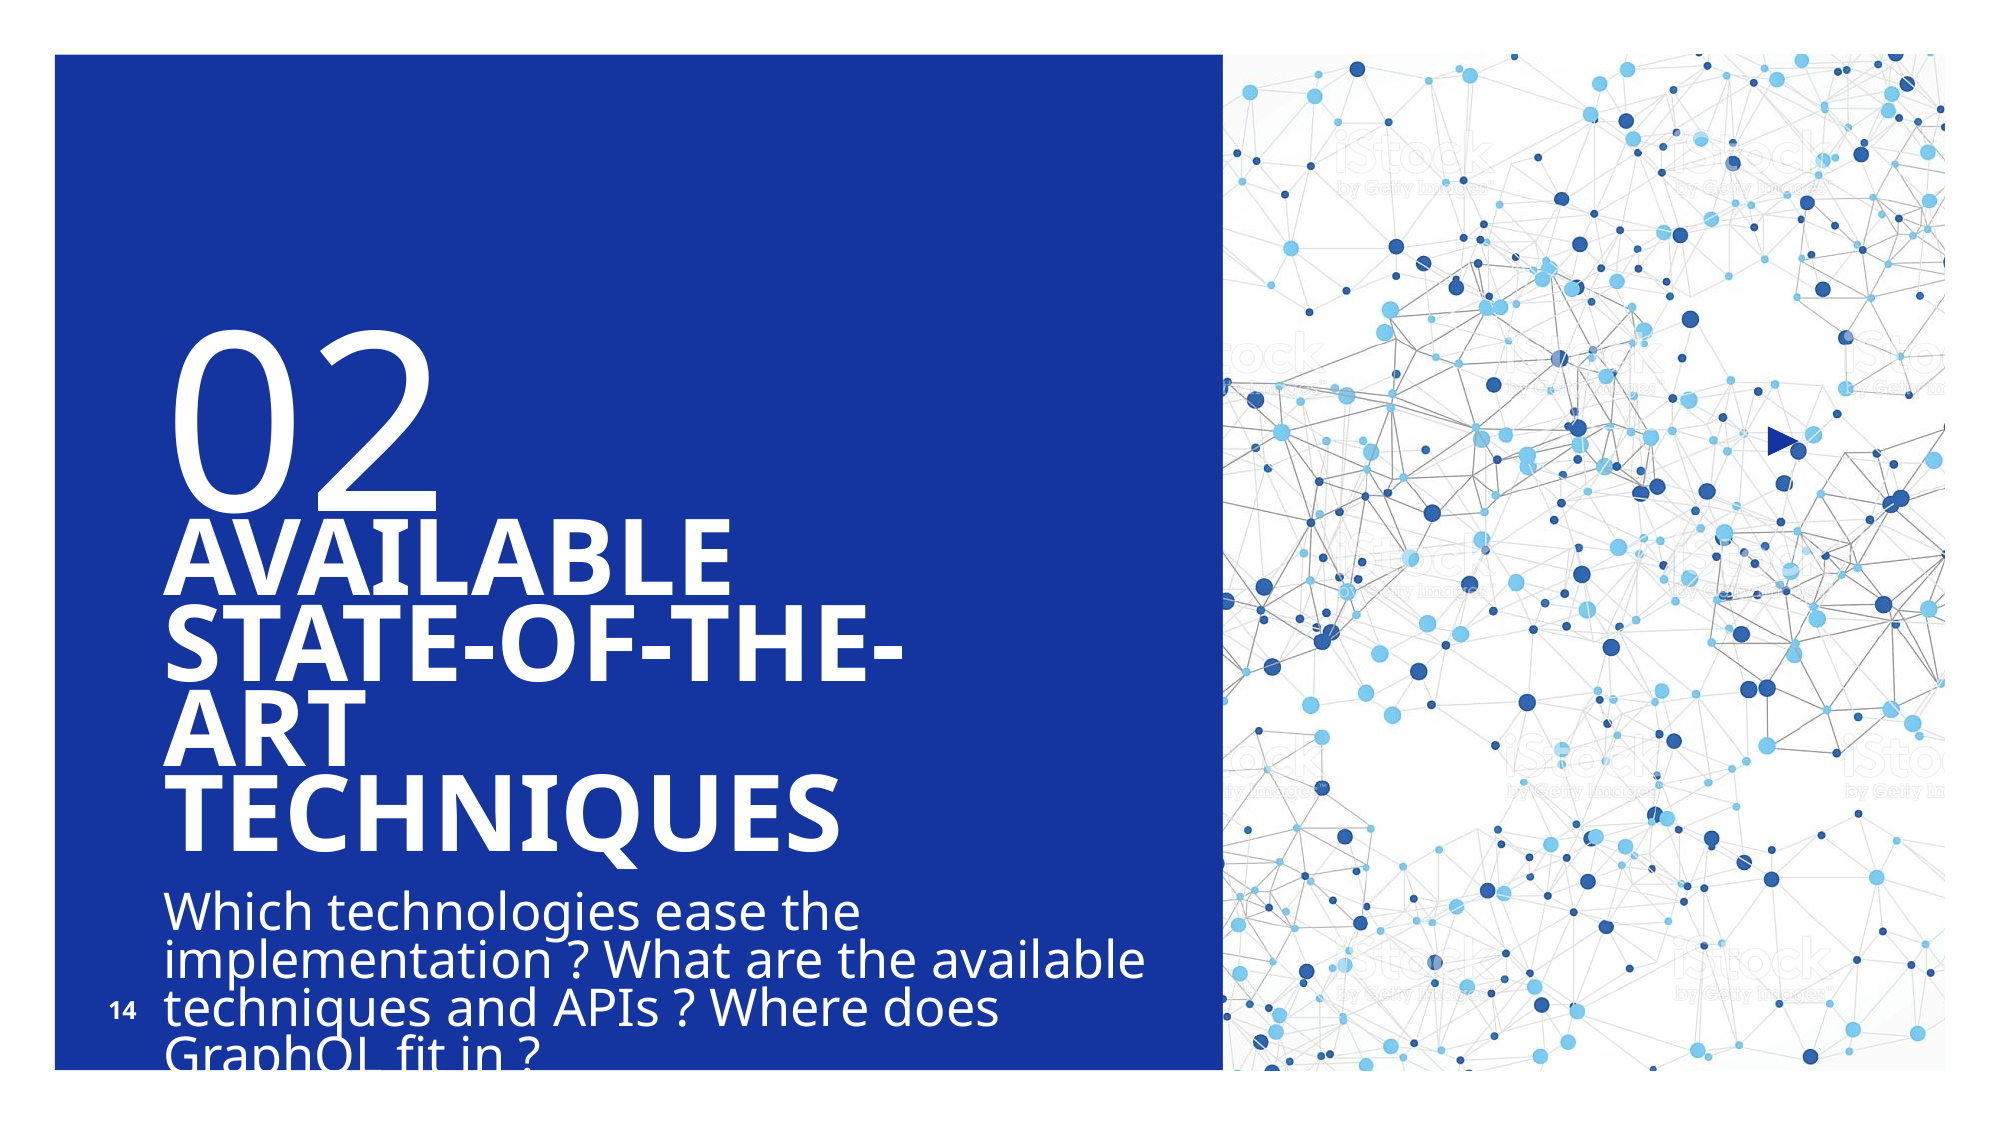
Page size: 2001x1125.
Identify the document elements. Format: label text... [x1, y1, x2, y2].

list Which technologies ease the implementation ? What are the available techniques and APIs ? Where does GraphQL fit in ? [163, 893, 1190, 1040]
list 02 [163, 273, 523, 561]
picture [1222, 54, 1945, 1071]
title Available state-of-the-art techniques [163, 560, 1054, 873]
slide_number 14 [108, 982, 150, 1040]
